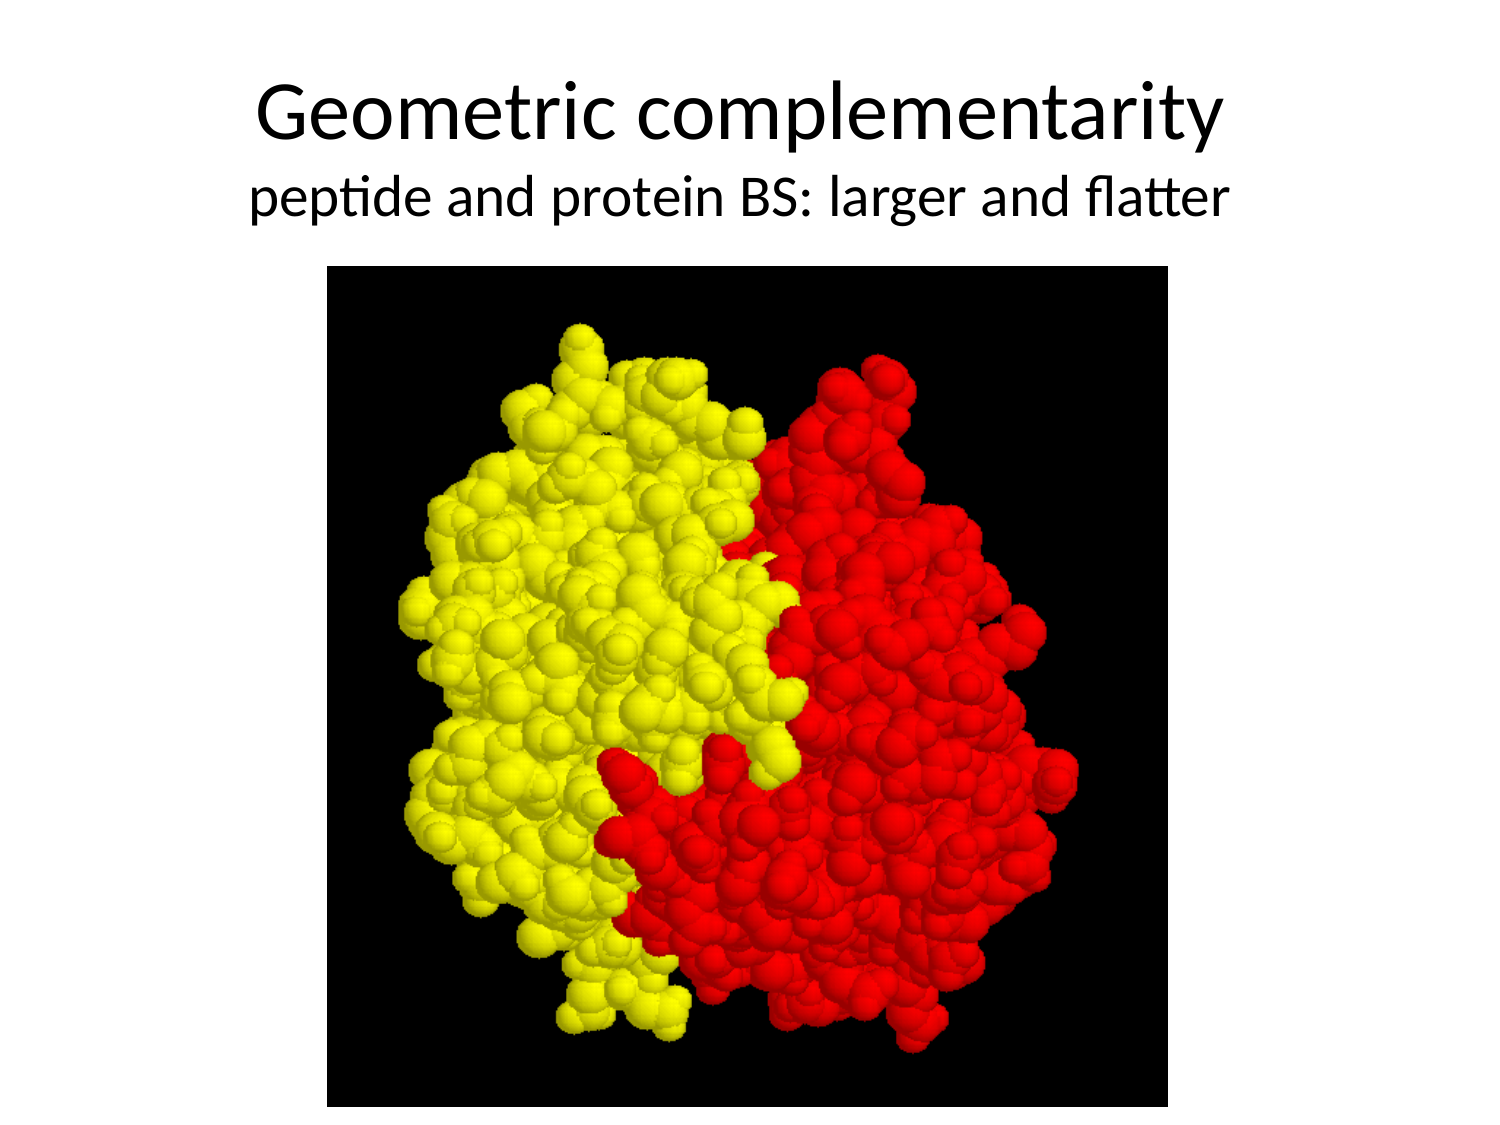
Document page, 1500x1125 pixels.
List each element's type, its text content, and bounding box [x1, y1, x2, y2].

picture [326, 265, 1168, 1107]
text_box Geometric complementarity peptide and protein BS: larger and flatter [65, 47, 1416, 236]
